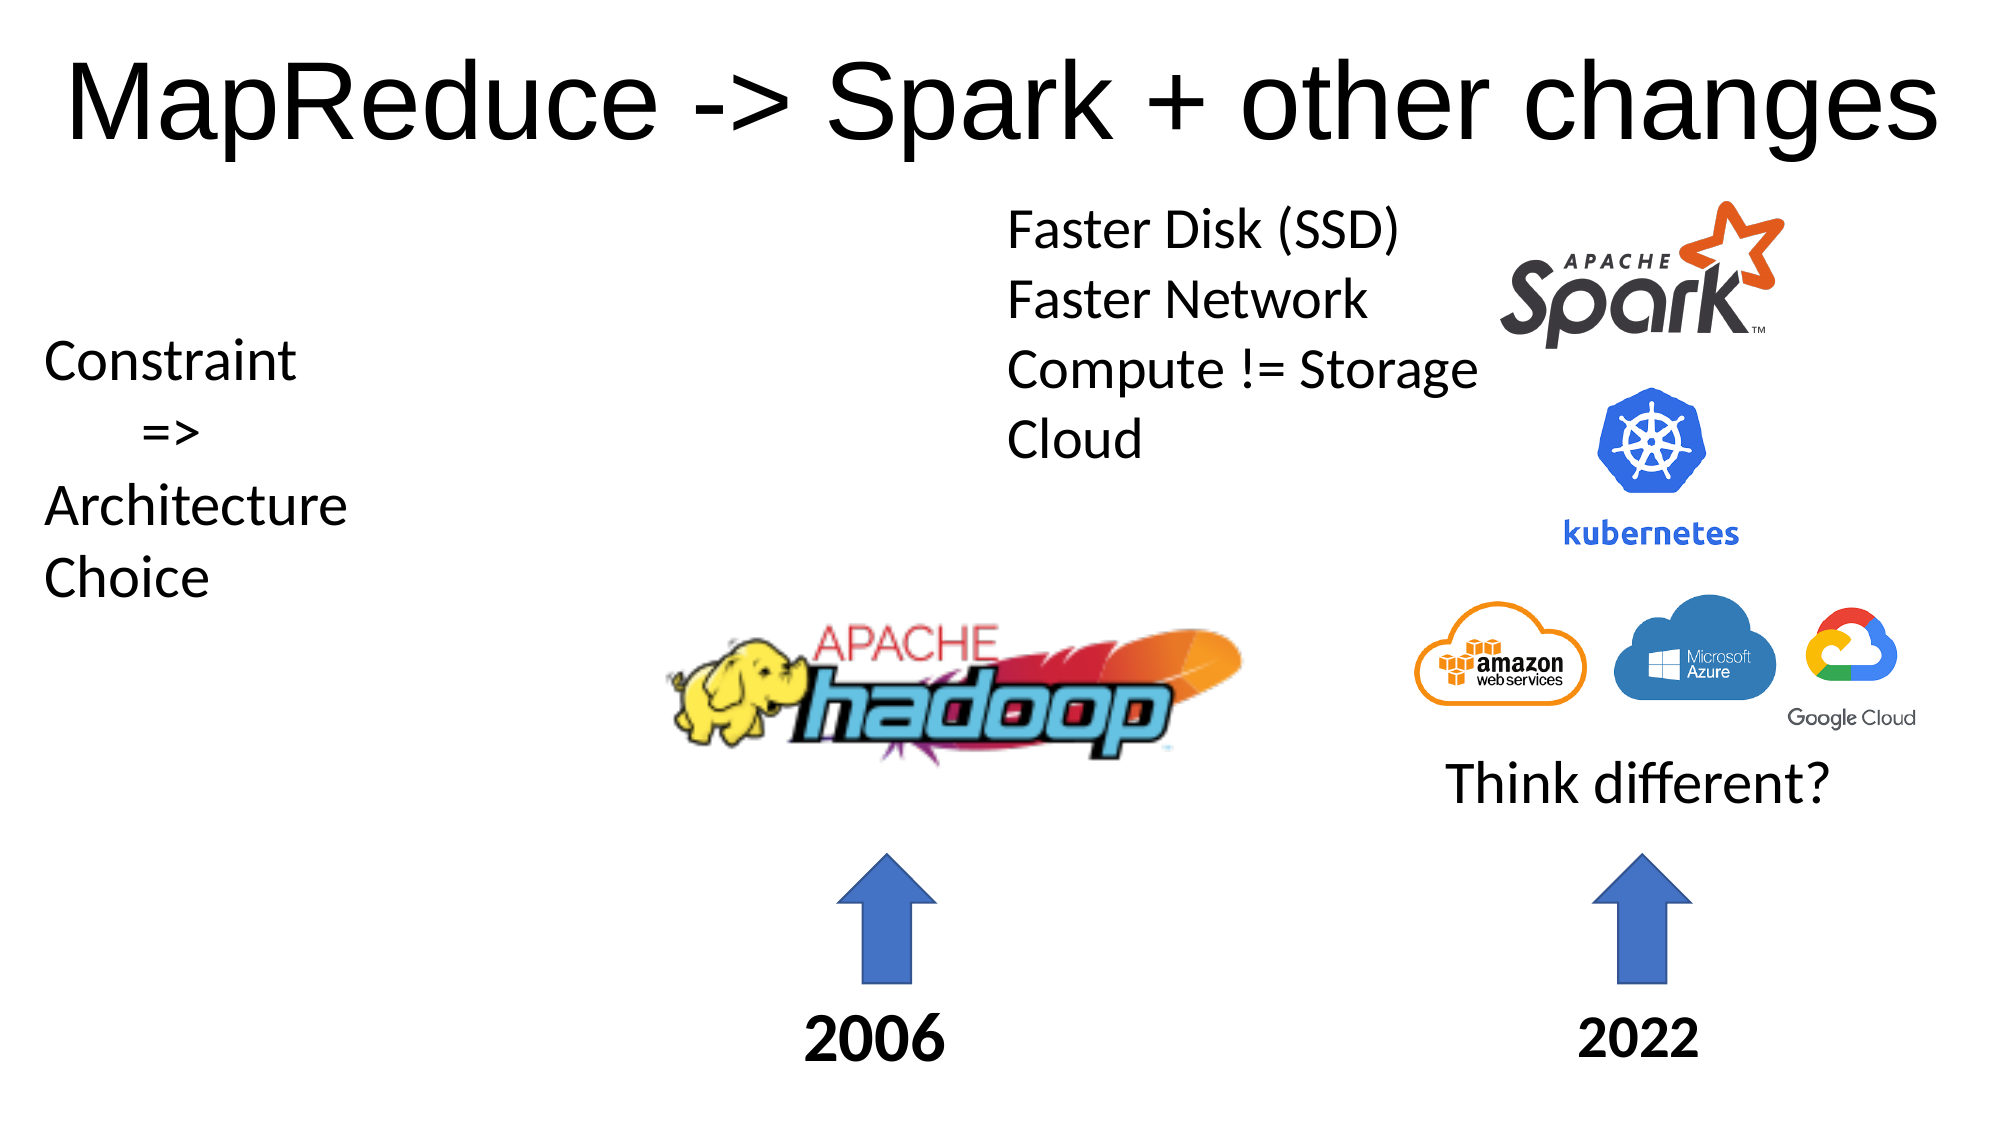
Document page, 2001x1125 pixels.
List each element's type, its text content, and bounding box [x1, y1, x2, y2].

text_box 2022 [1563, 989, 1716, 1077]
text_box 2006 [788, 983, 962, 1083]
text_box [1782, 602, 1920, 733]
picture [1414, 601, 1587, 706]
text_box [835, 852, 938, 985]
picture [1603, 588, 1794, 709]
text_box MapReduce -> Spark + other changes [0, 6, 2000, 184]
picture [647, 602, 1267, 789]
text_box Constraint => Architecture Choice [30, 312, 364, 618]
text_box Think different? [1430, 735, 1848, 823]
text_box Faster Disk (SSD) Faster Network Compute != Storage Cloud [993, 183, 1495, 478]
text_box [1591, 852, 1694, 985]
picture [1500, 201, 1785, 350]
picture [1545, 374, 1756, 561]
